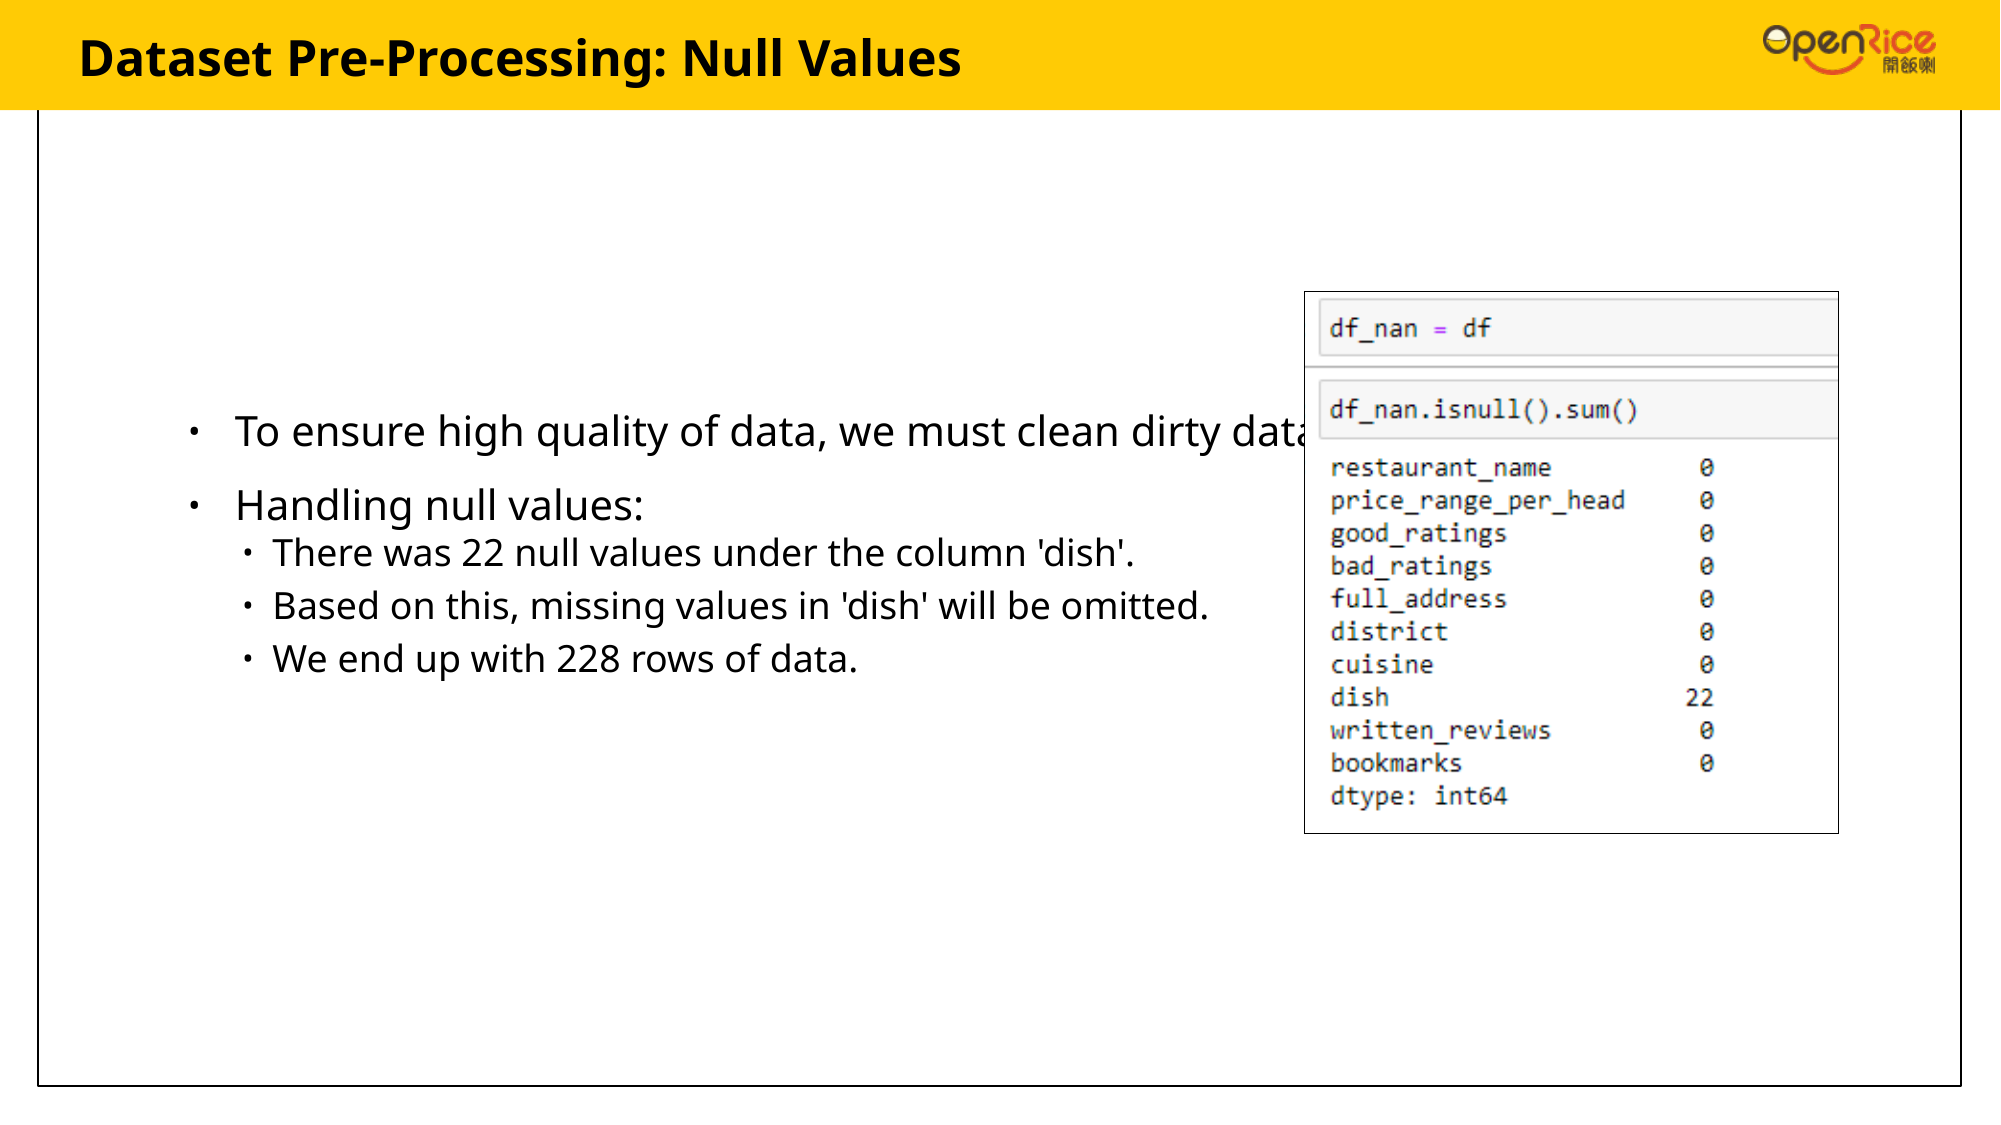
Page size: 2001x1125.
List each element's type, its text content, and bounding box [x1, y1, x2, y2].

picture [1304, 291, 1840, 834]
text_box [0, 0, 2000, 112]
picture [1763, 24, 1937, 75]
list To ensure high quality of data, we must clean dirty data. Handling null values: There was 22 null values under the column 'dish'. Based on this, missing values in 'dish' will be omitted. We end up with 228 rows of data. [173, 403, 1298, 632]
text_box Dataset Pre-Processing: Null Values [63, 18, 1133, 154]
